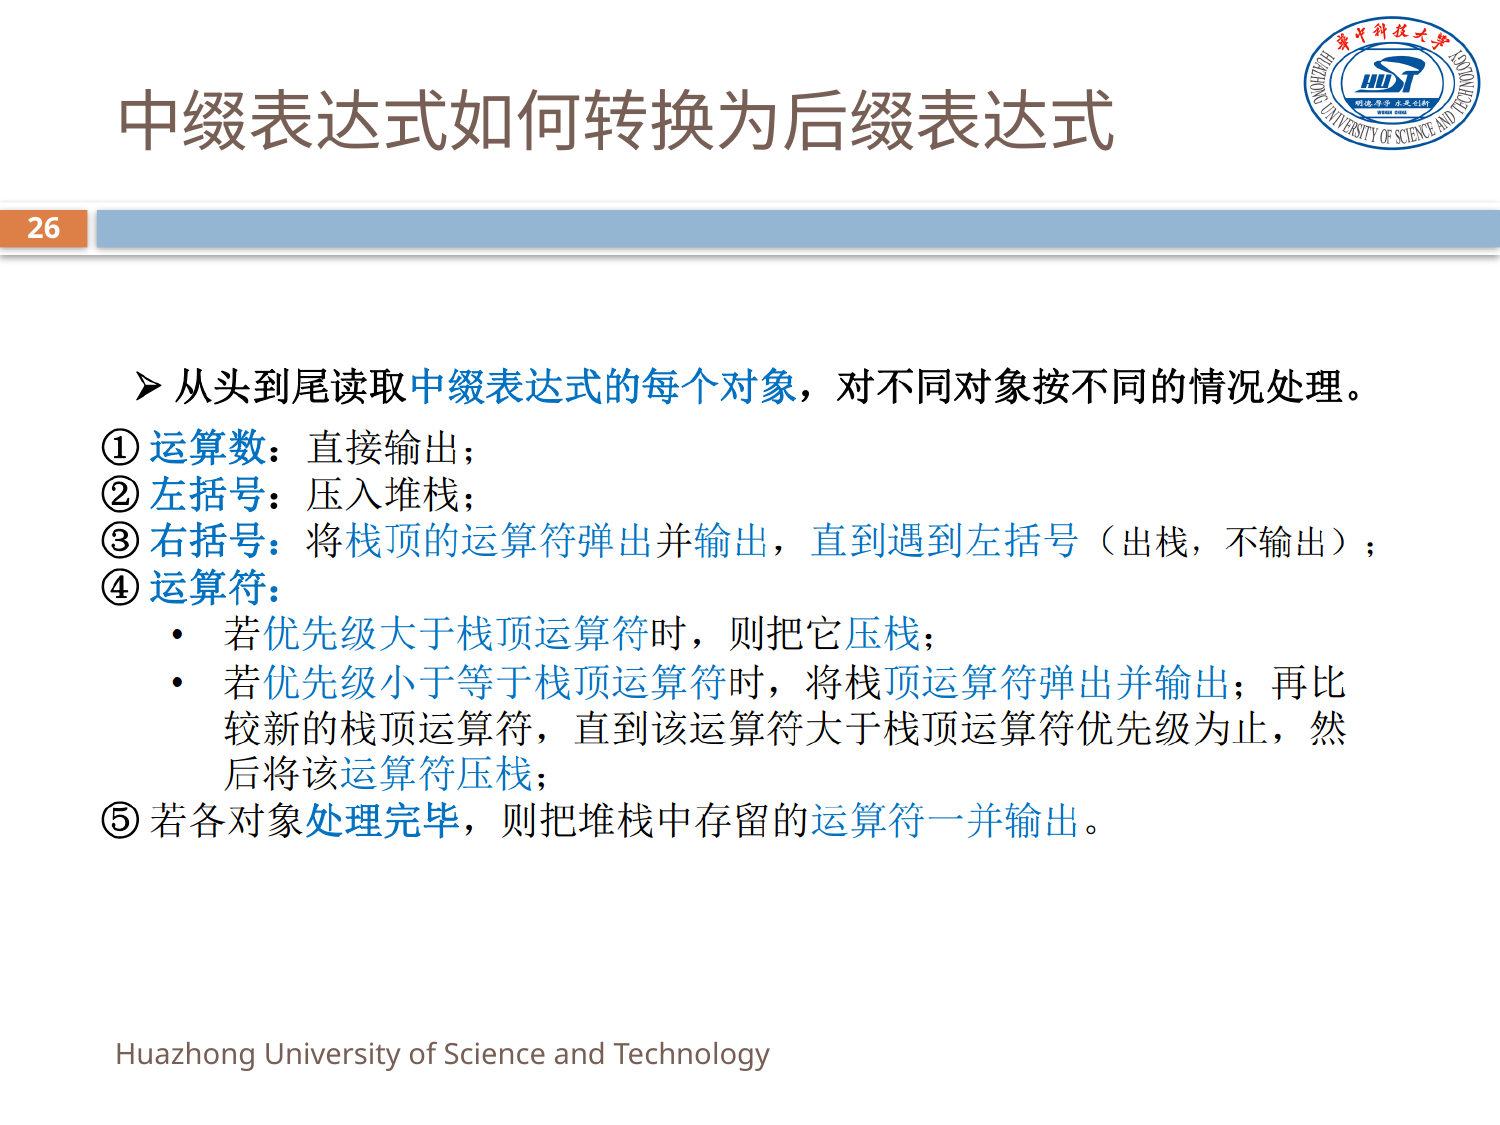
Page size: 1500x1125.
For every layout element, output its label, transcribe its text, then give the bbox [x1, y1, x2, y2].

picture [83, 350, 1414, 873]
picture [1299, 12, 1488, 153]
slide_number 26 [0, 208, 88, 249]
footer Huazhong University of Science and Technology [99, 1024, 990, 1085]
title 中缀表达式如何转换为后缀表达式 [100, 37, 1438, 200]
